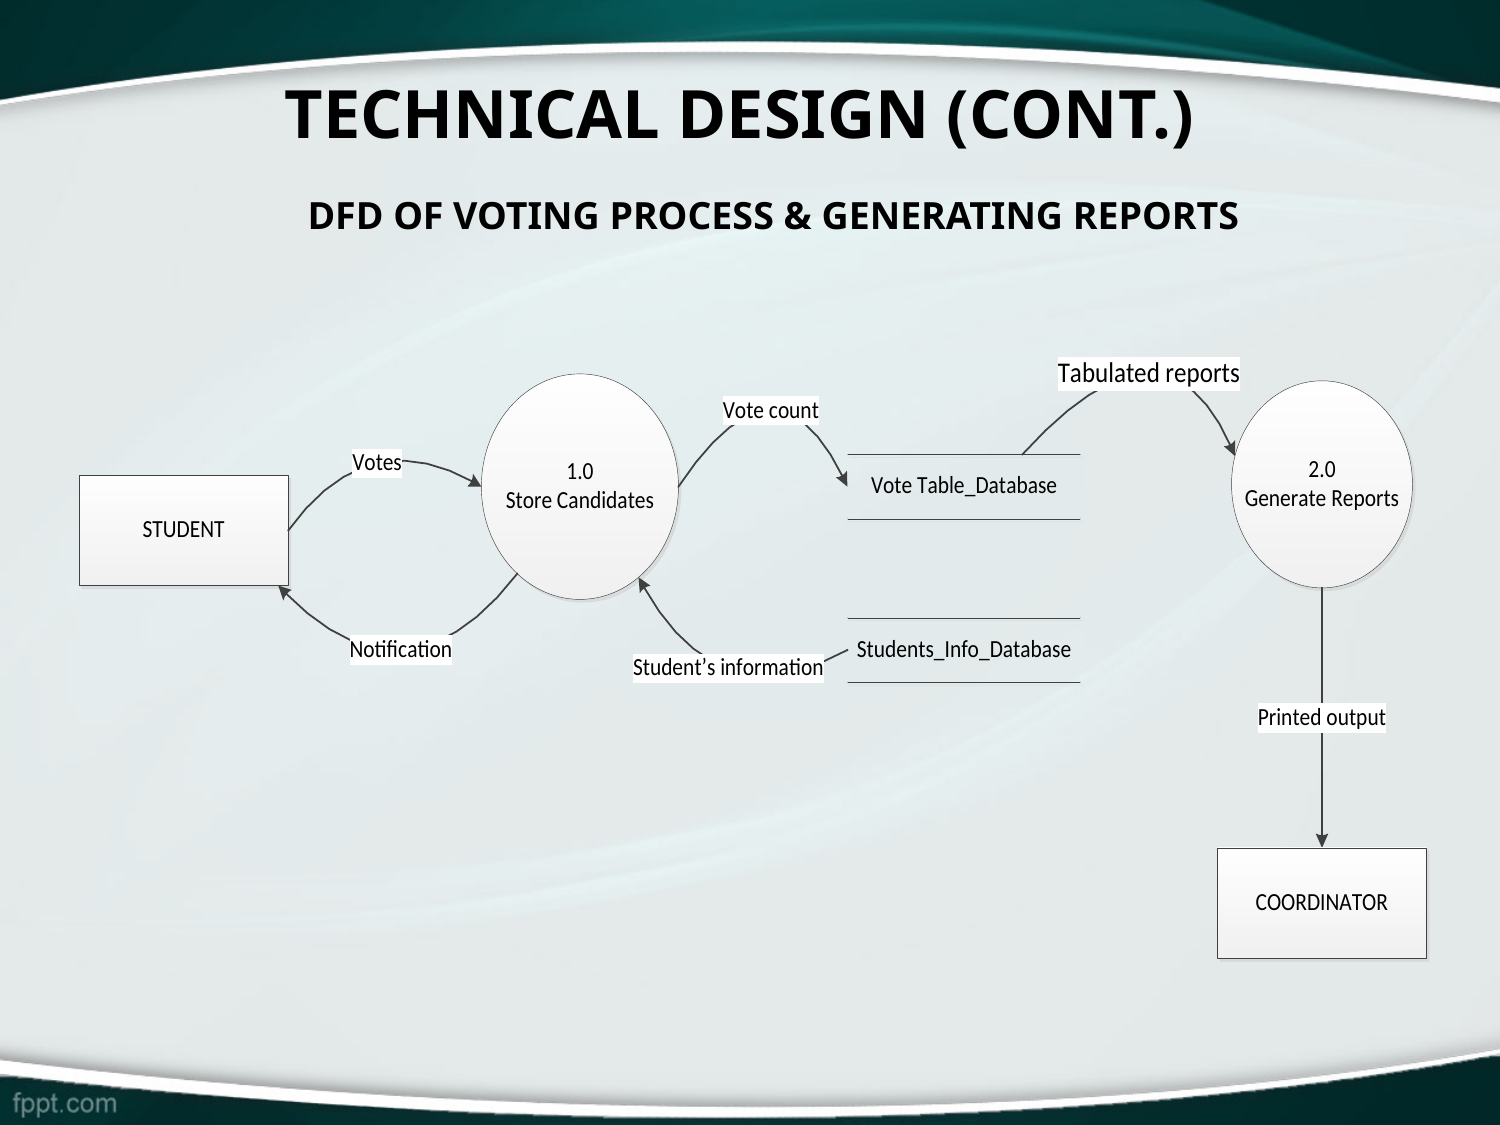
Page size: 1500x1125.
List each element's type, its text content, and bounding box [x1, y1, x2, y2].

title Technical design (cont.) [64, 30, 1416, 193]
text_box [76, 349, 1432, 965]
text_box DFD OF VOTING PROCESS & GENERATING REPORTS [159, 184, 1388, 245]
picture [0, 1, 1500, 1125]
